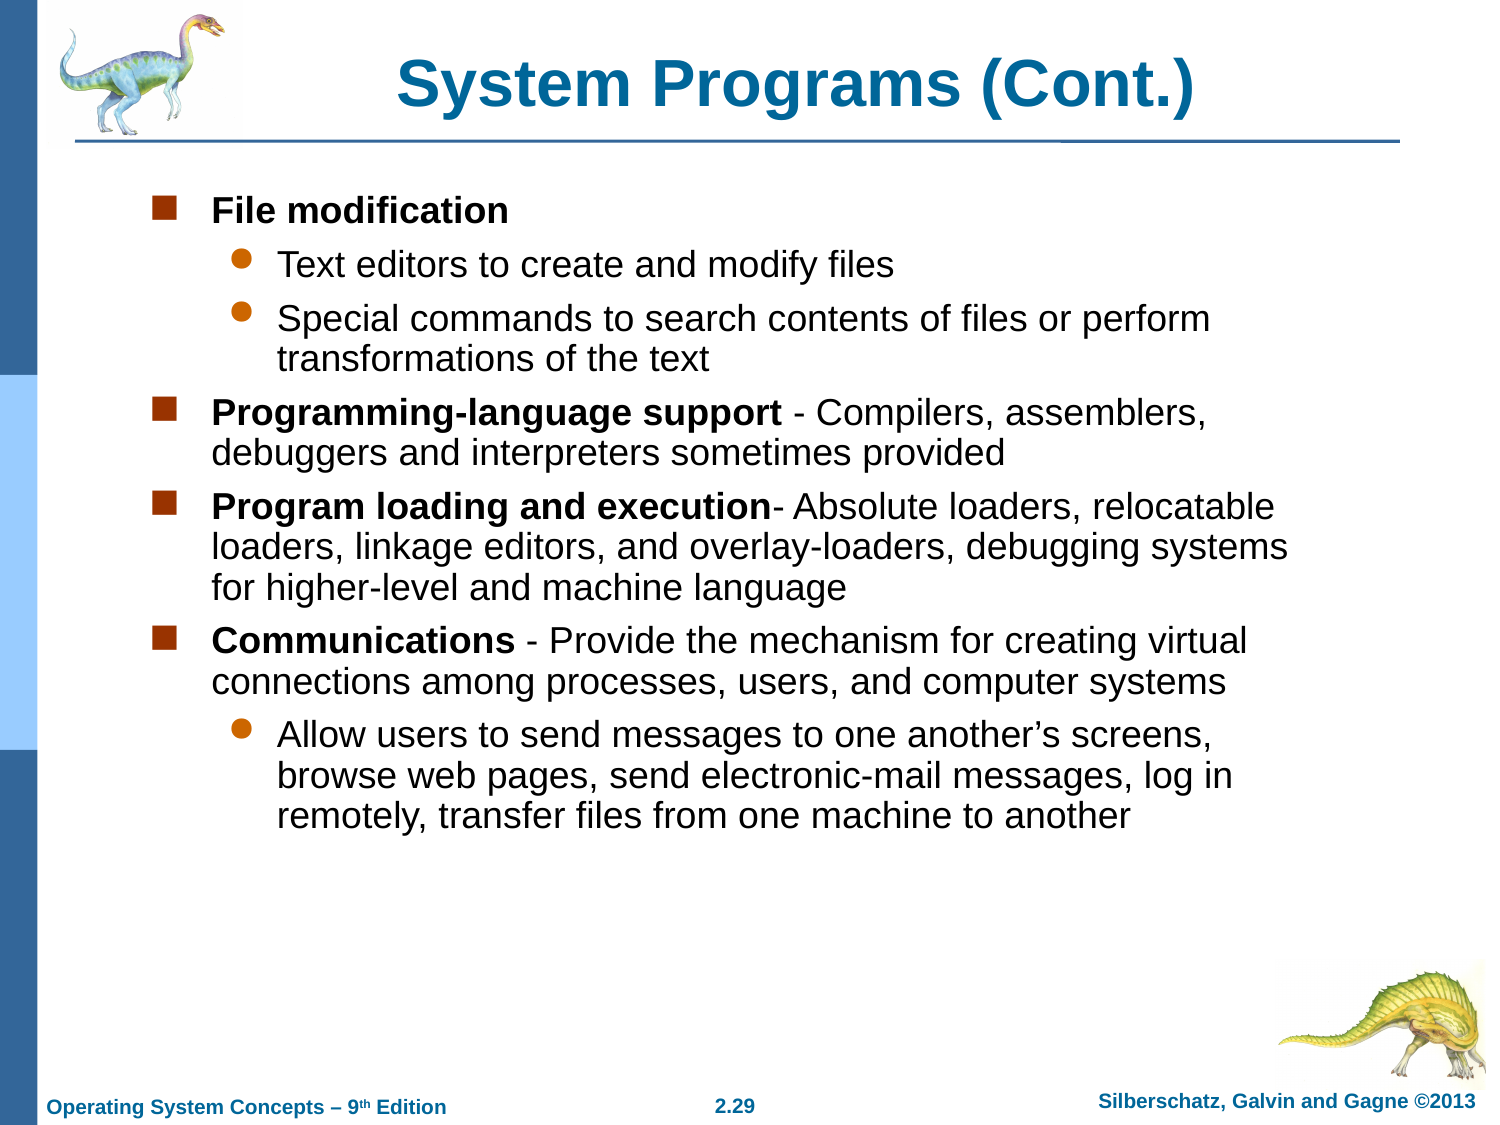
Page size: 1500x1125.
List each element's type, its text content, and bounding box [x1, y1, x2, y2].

picture [1275, 959, 1486, 1090]
title System Programs (Cont.) [167, 32, 1425, 128]
picture [46, 0, 243, 149]
list File modification Text editors to create and modify files Special commands to search contents of files or perform transformations of the text Programming-language support - Compilers, assemblers, debuggers and interpreters sometimes provided Program loading and execution- Absolute loaders, relocatable loaders, linkage editors, and overlay-loaders, debugging systems for higher-level and machine language Communications - Provide the mechanism for creating virtual connections among processes, users, and computer systems Allow users to send messages to one another’s screens, browse web pages, send electronic-mail messages, log in remotely, transfer files from one machine to another [140, 184, 1312, 1036]
